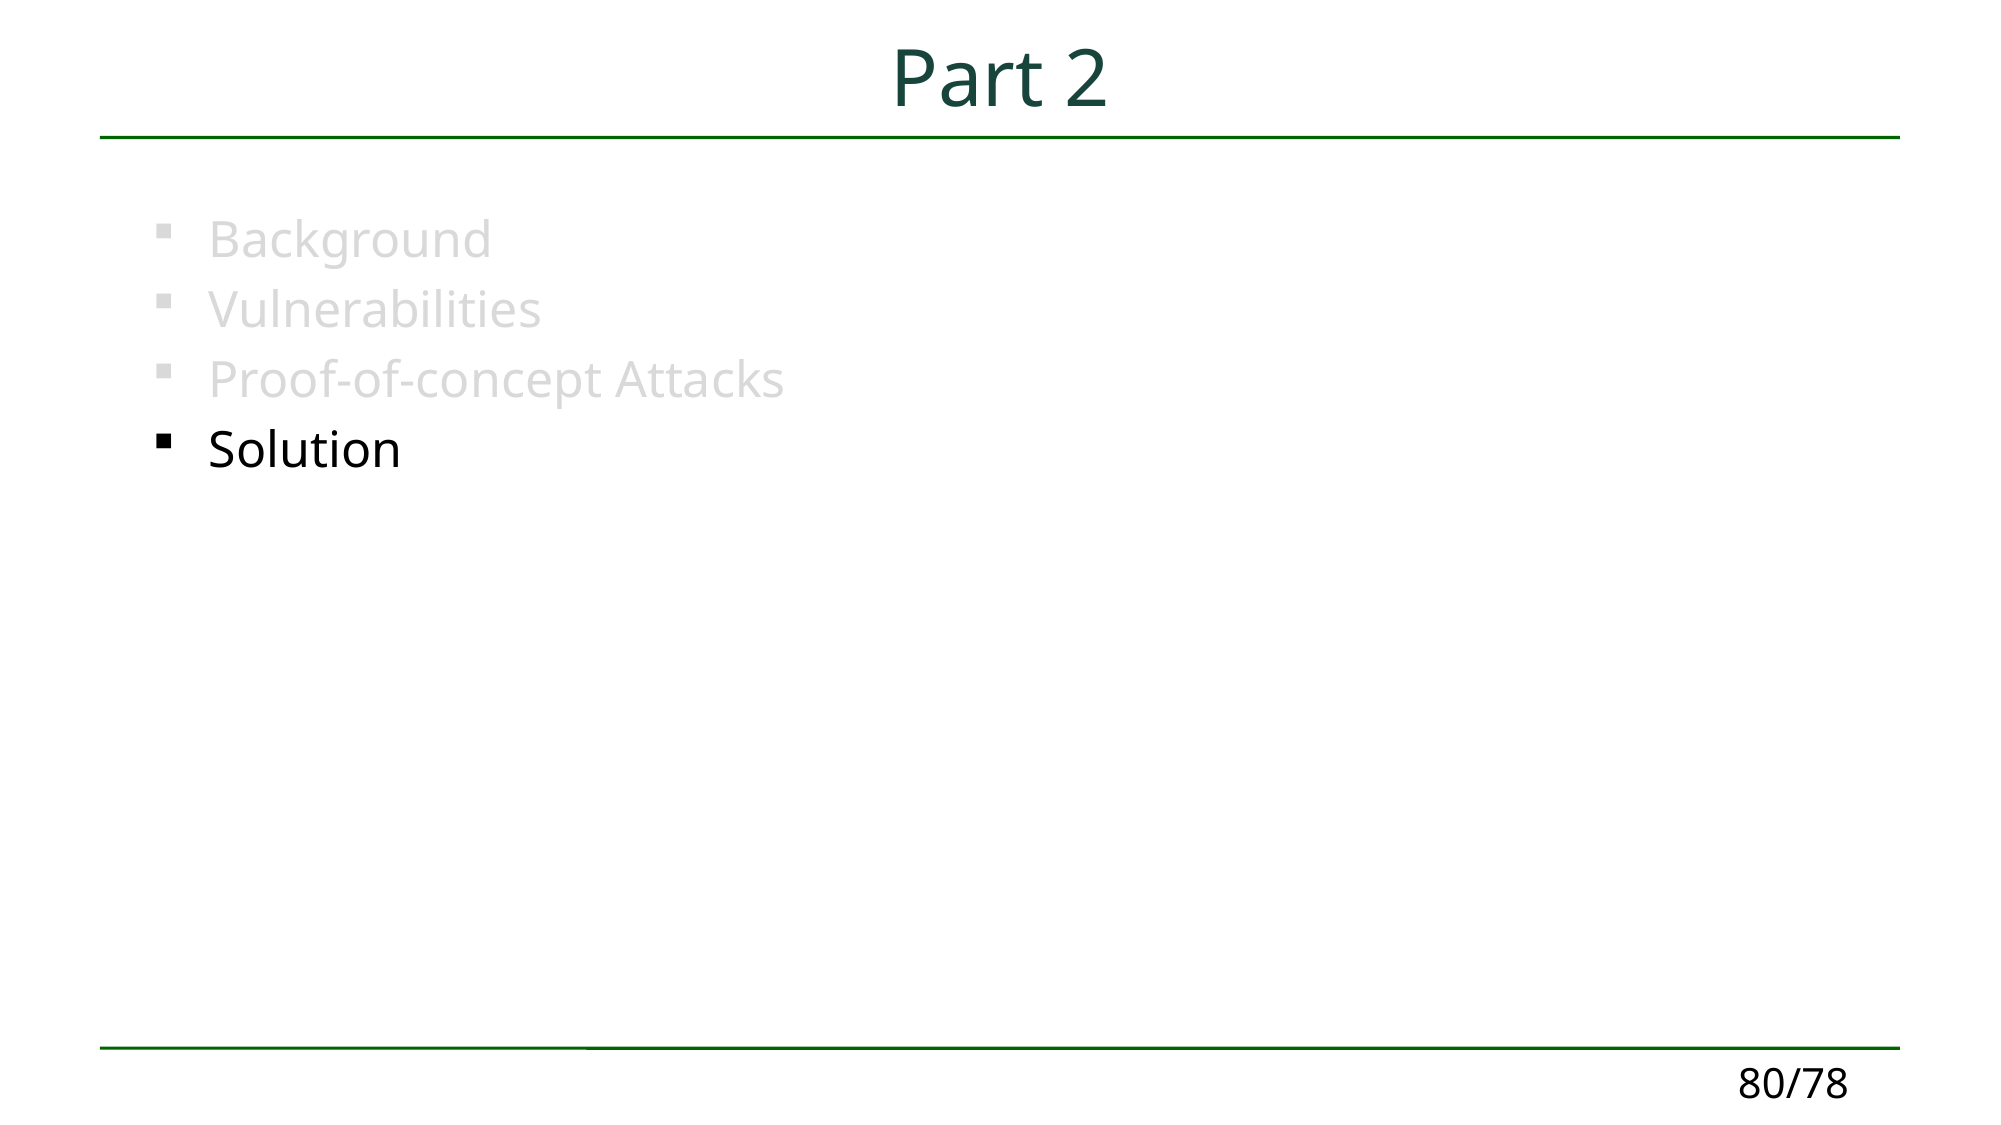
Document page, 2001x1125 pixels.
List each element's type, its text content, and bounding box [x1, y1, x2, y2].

title Part 2 [0, 12, 2000, 138]
list Background Vulnerabilities Proof-of-concept Attacks Solution [137, 199, 1876, 1038]
